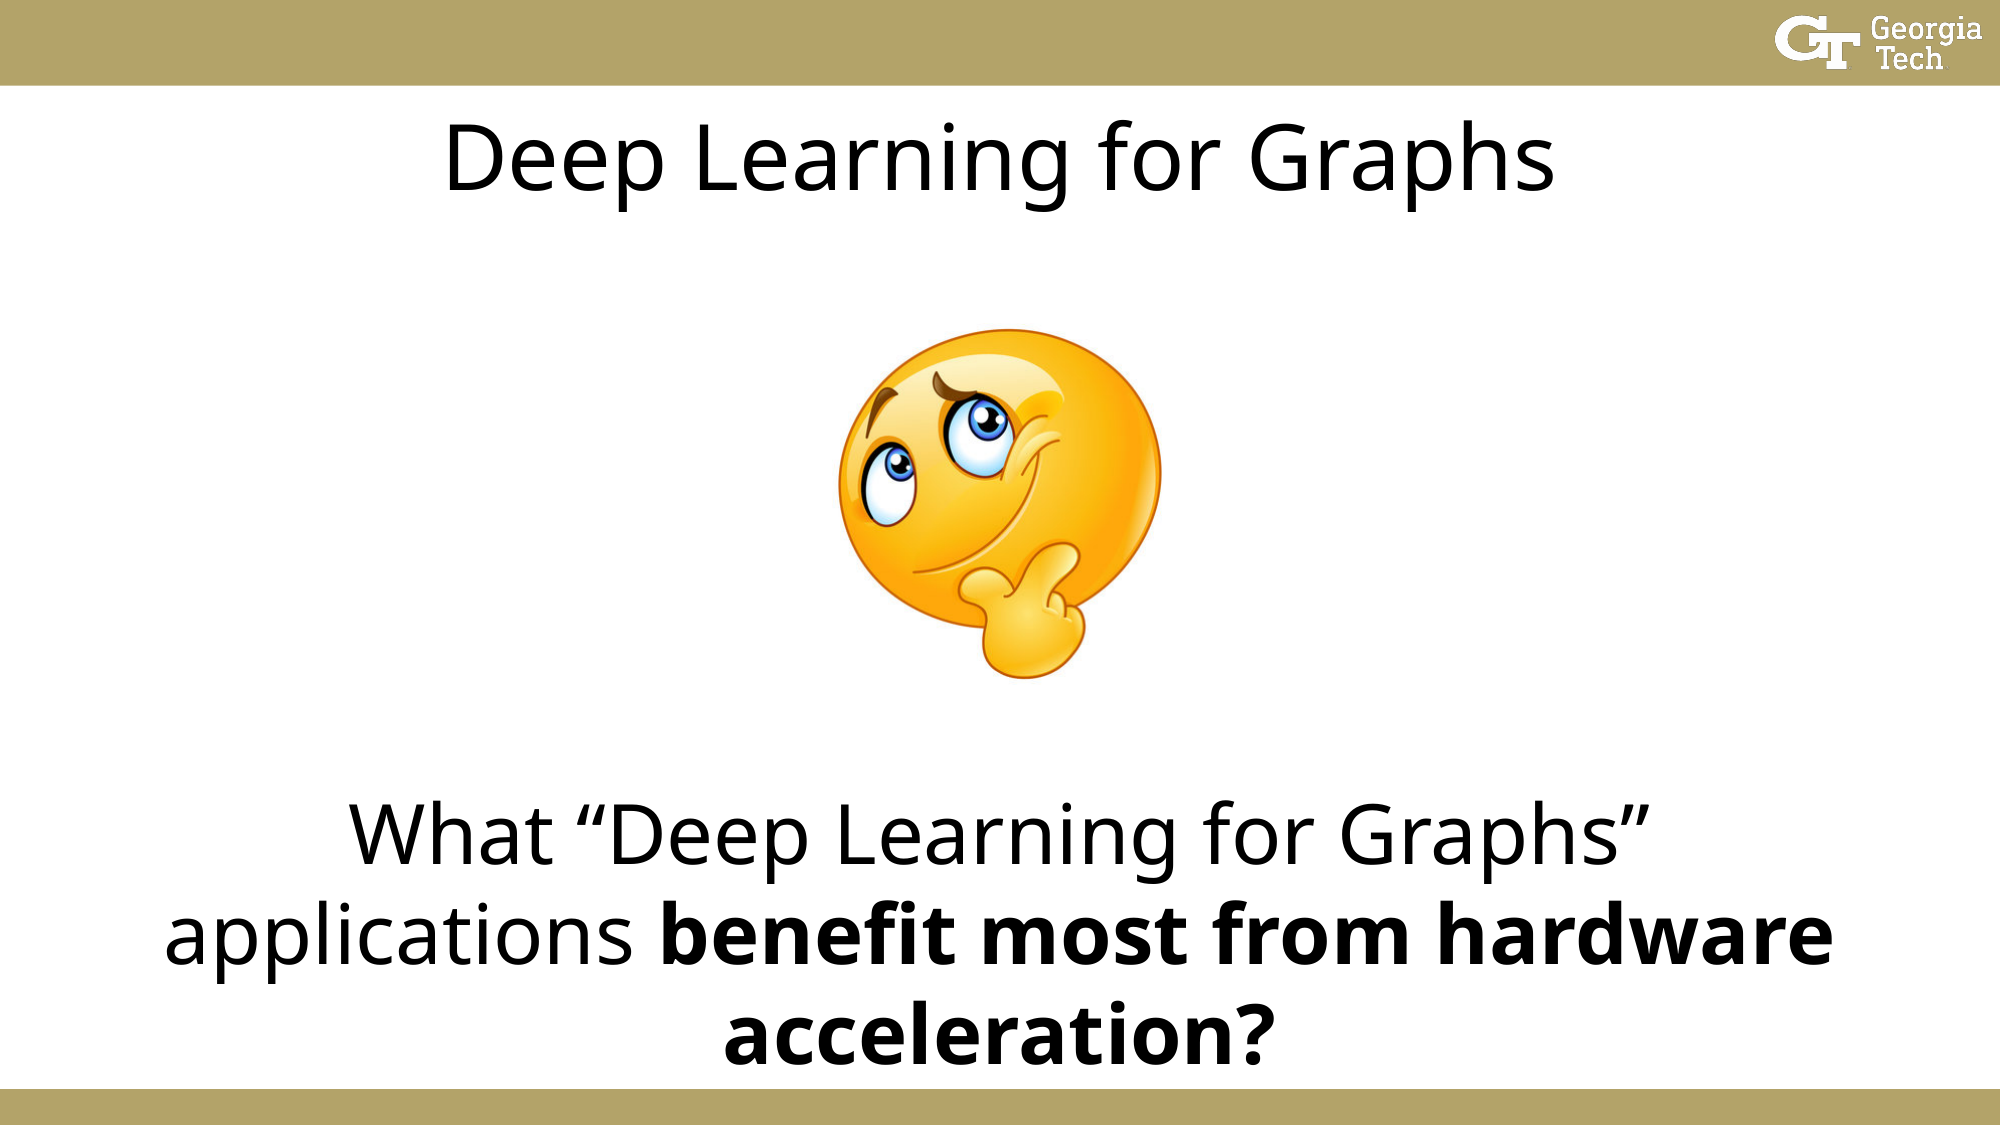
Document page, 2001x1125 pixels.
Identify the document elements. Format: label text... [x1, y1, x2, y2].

text_box What “Deep Learning for Graphs” applications benefit most from hardware acceleration? [137, 773, 1863, 1089]
picture [832, 323, 1168, 685]
title Deep Learning for Graphs [71, 86, 1929, 235]
picture [1757, 0, 2000, 86]
